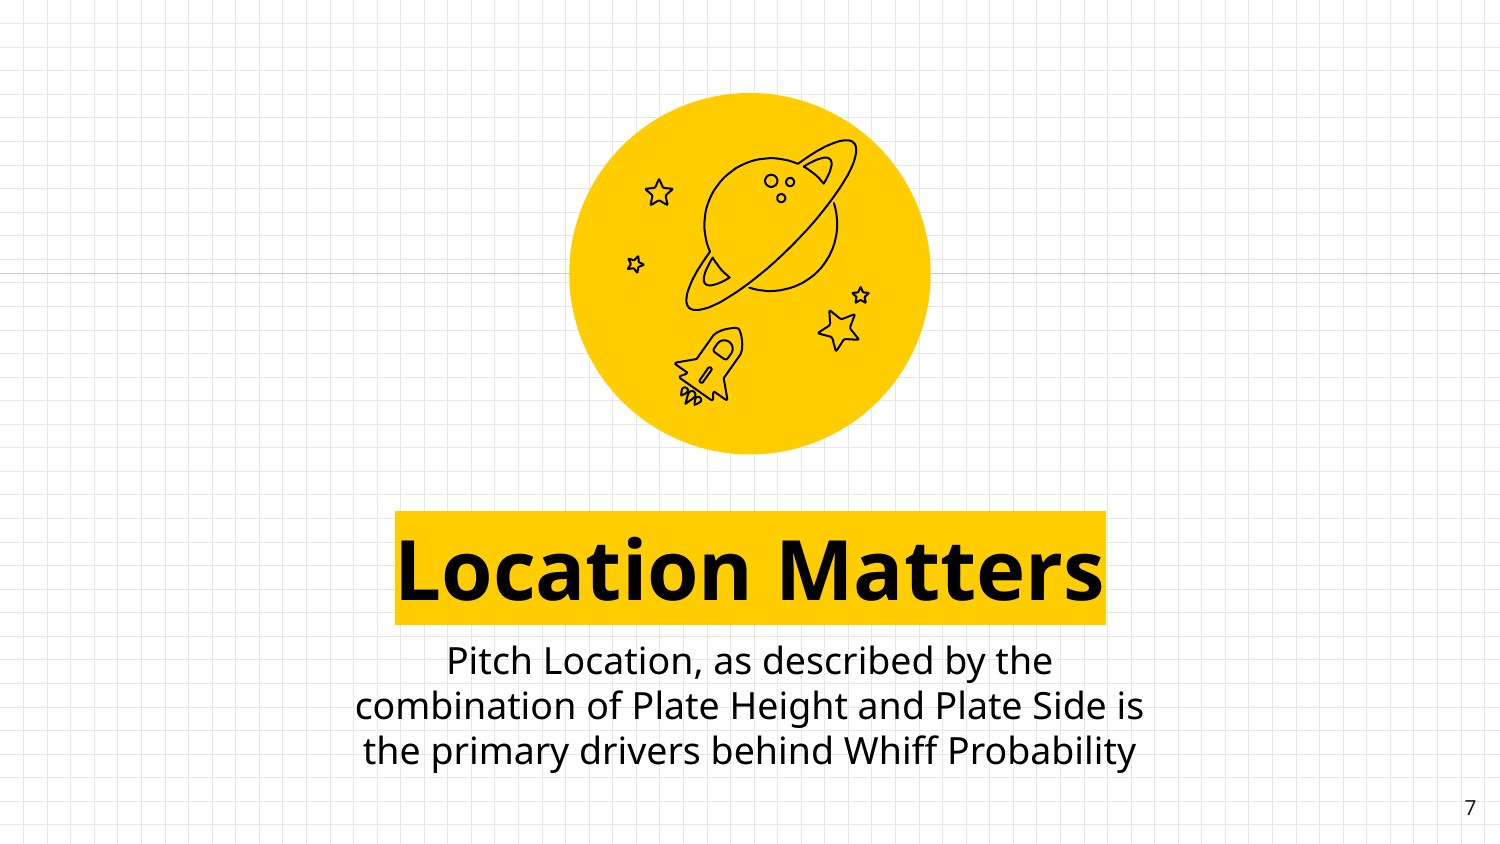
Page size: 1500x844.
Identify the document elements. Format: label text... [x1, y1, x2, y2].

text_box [686, 139, 857, 311]
text_box [569, 283, 931, 455]
text_box [569, 92, 931, 273]
slide_number 7 [1401, 779, 1492, 844]
title Location Matters [320, 472, 1180, 622]
subtitle Pitch Location, as described by the combination of Plate Height and Plate Side is the primary drivers behind Whiff Probability [320, 622, 1180, 751]
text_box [676, 331, 747, 403]
